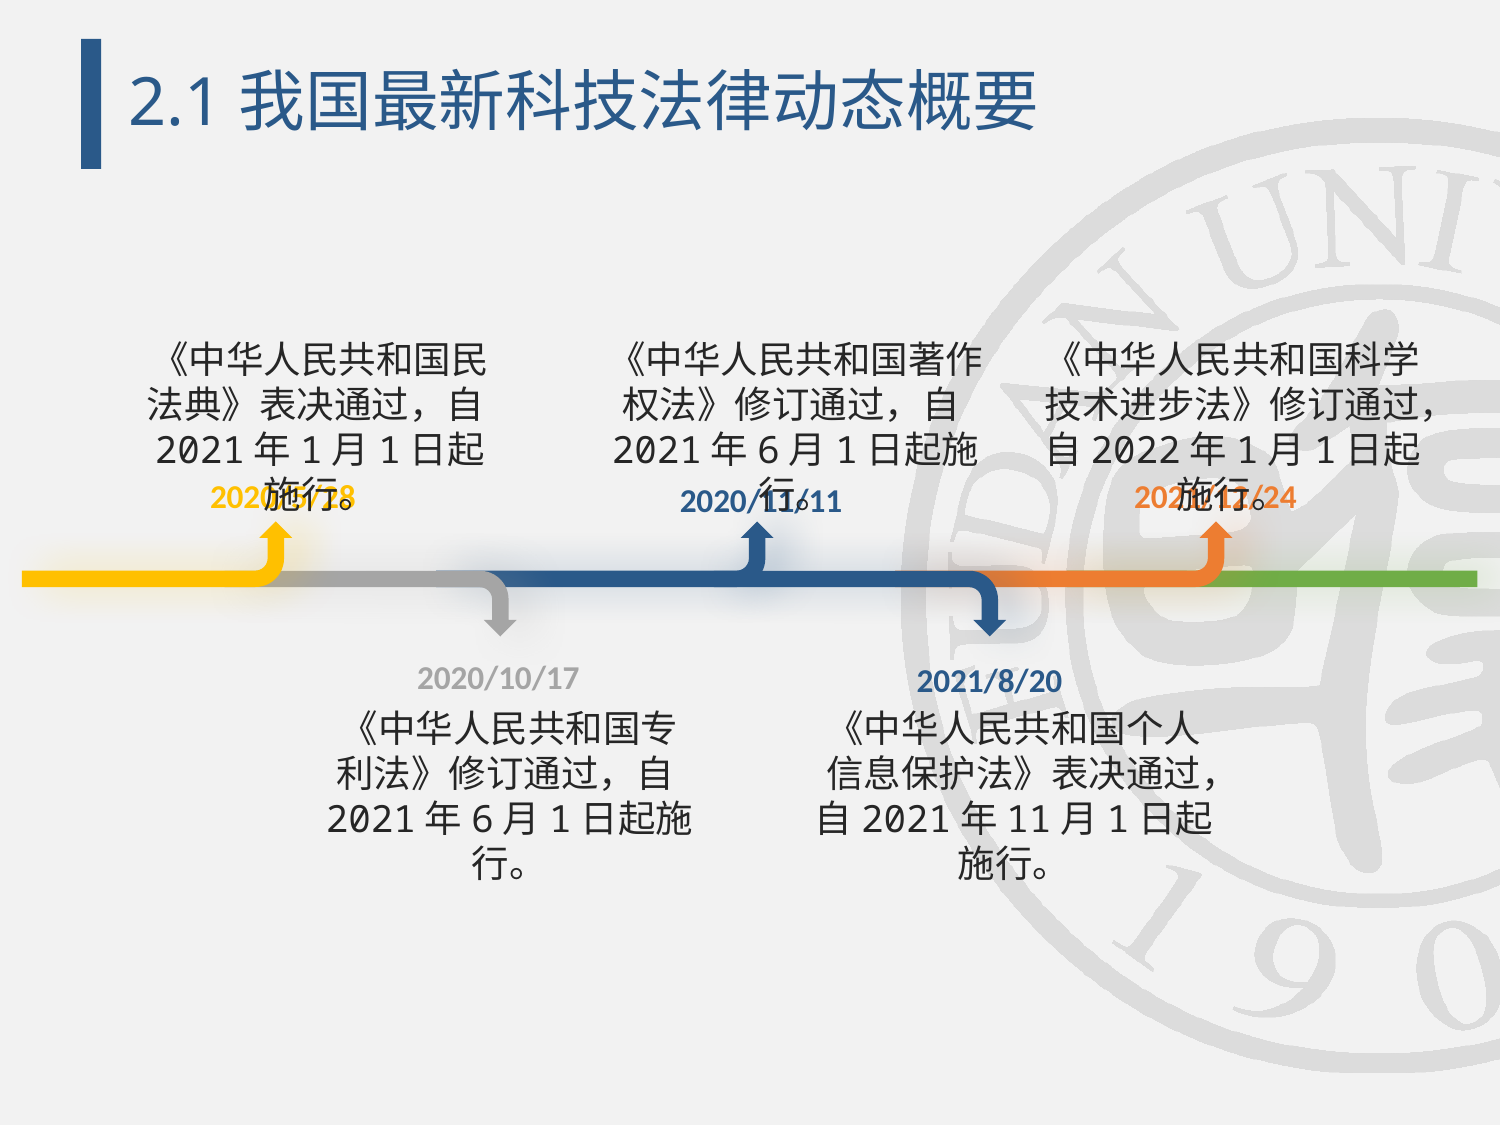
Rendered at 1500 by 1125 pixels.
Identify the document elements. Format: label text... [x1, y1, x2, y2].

text_box 《中华人民共和国科学技术进步法》修订通过，自2022年1月1日起施行。 [1027, 328, 1438, 467]
text_box 《中华人民共和国著作权法》修订通过，自2021年6月1日起施行。 [590, 328, 1001, 467]
text_box 《中华人民共和国专利法》修订通过，自2021年6月1日起施行。 [307, 708, 712, 893]
text_box 《中华人民共和国民法典》表决通过，自2021年1月1日起施行。 [130, 328, 509, 467]
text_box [21, 467, 1478, 708]
title 2.1我国最新科技法律动态概要 [113, 49, 1387, 159]
text_box 《中华人民共和国个人信息保护法》表决通过，自2021年11月1日起施行。 [795, 708, 1233, 893]
